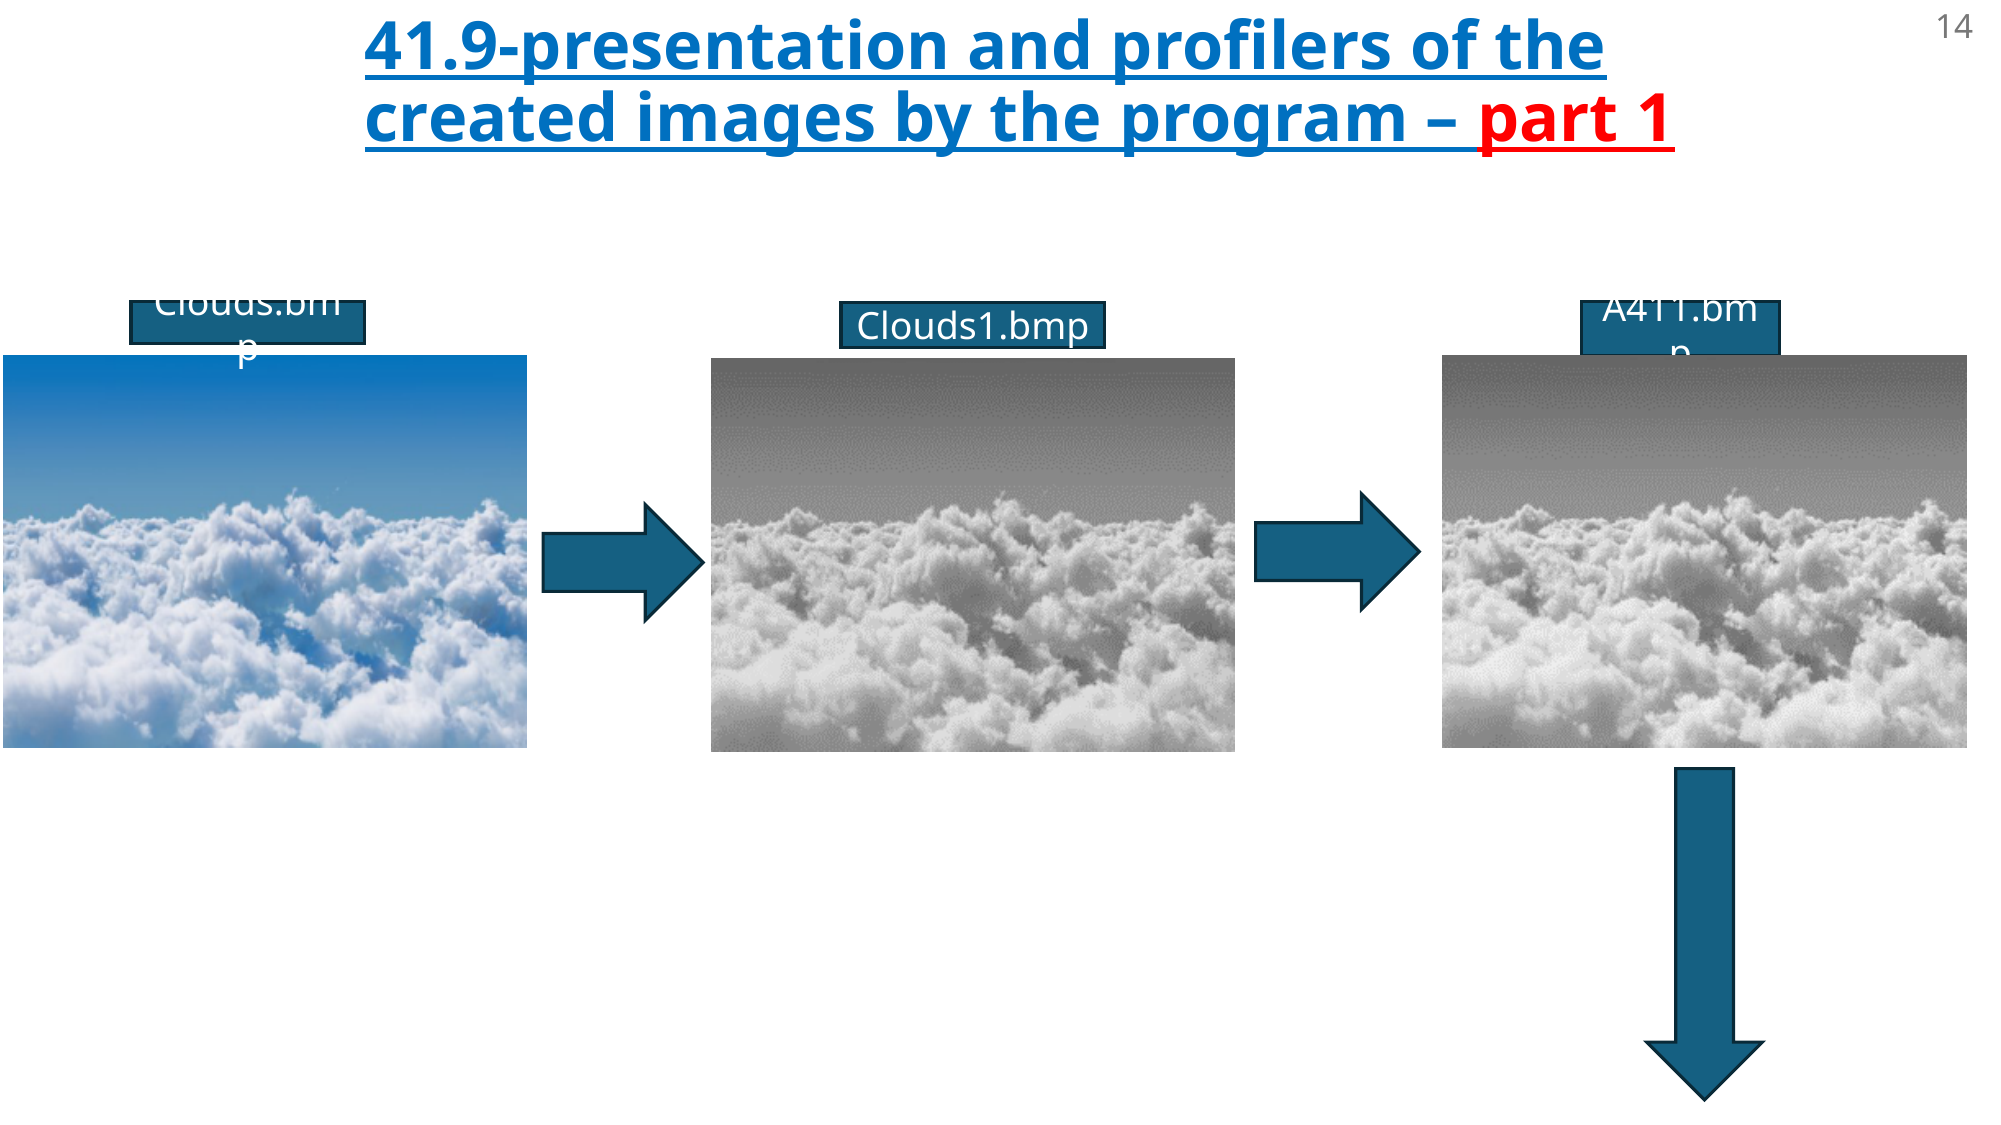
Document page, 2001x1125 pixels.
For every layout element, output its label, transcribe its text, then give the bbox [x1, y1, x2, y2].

text_box Clouds.bmp [129, 300, 366, 345]
text_box Clouds1.bmp [839, 301, 1106, 349]
picture [710, 358, 1236, 752]
picture [1442, 354, 1967, 749]
text_box [541, 500, 706, 625]
slide_number 14 [1920, 0, 2000, 58]
text_box 41.9-presentation and profilers of the created images by the program – part 1 [349, 0, 1777, 171]
picture [2, 354, 528, 749]
text_box A411.bmp [1580, 300, 1781, 354]
text_box [1642, 767, 1767, 1103]
text_box [1254, 490, 1422, 614]
